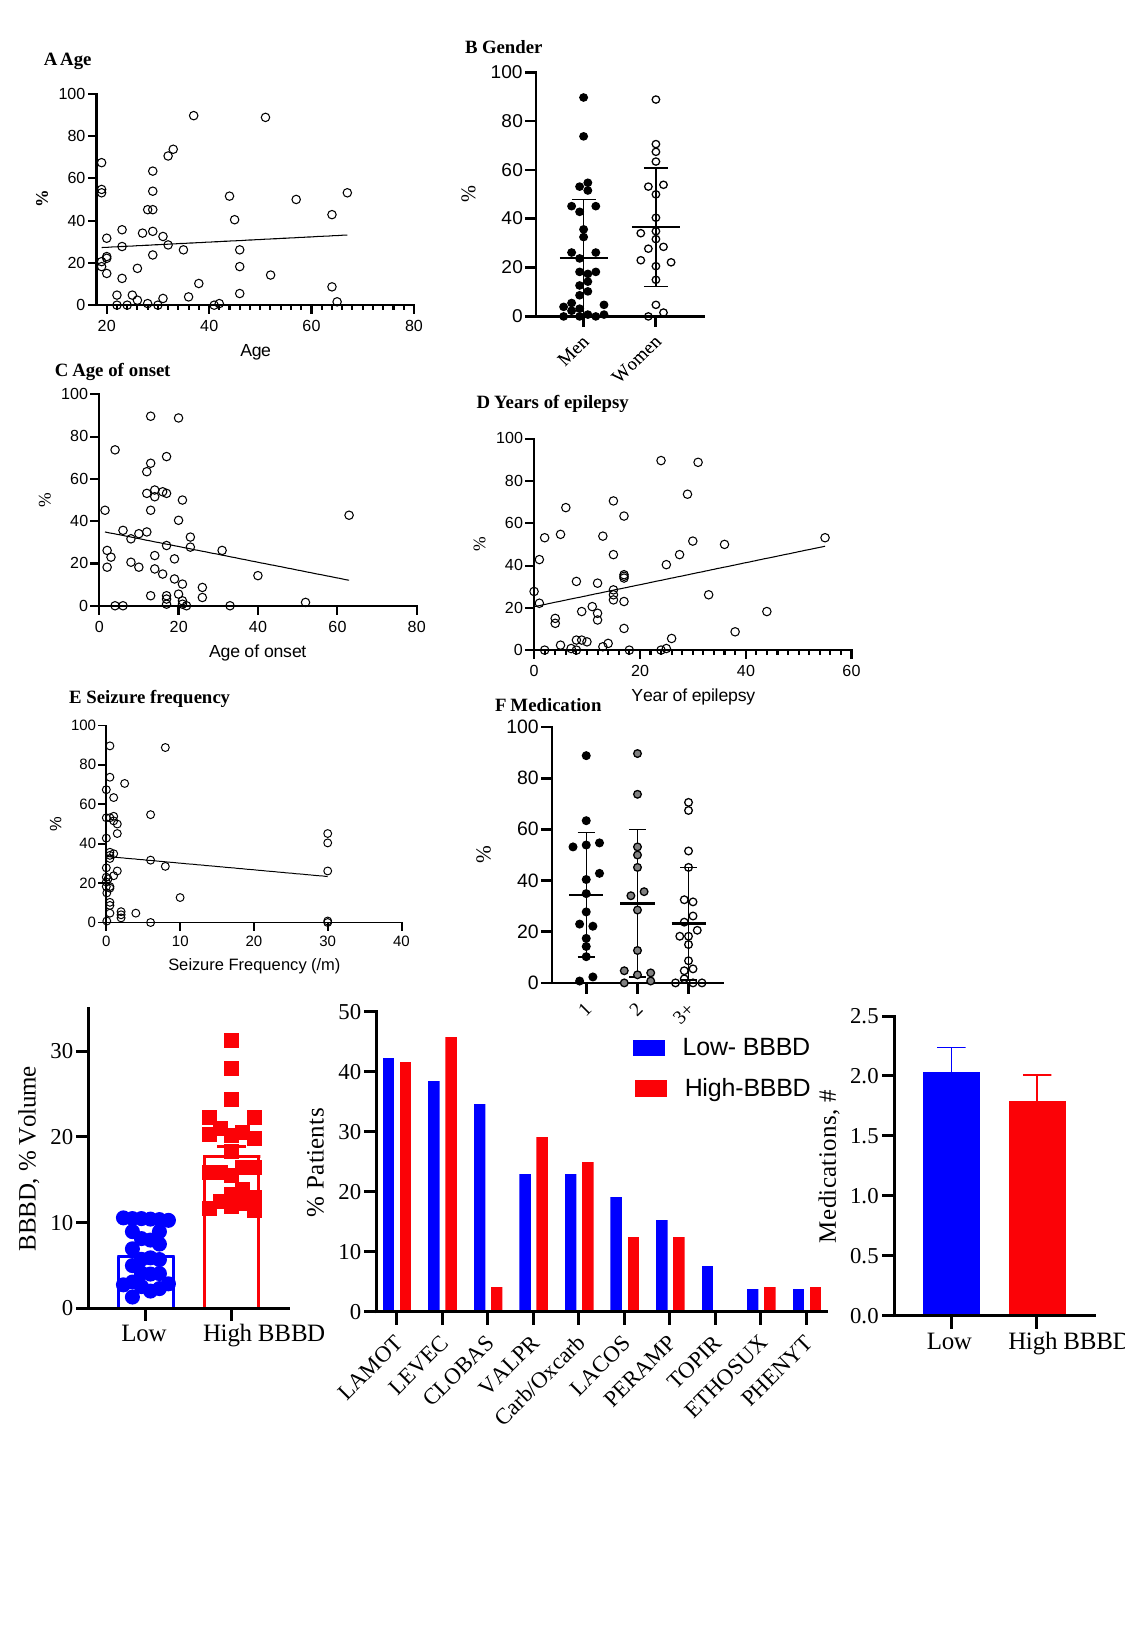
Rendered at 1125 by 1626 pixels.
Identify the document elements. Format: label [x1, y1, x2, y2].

text_box [0, 967, 347, 1452]
text_box [790, 975, 1125, 1460]
text_box [437, 27, 717, 401]
text_box [31, 677, 447, 989]
text_box [452, 684, 736, 1043]
text_box [347, 971, 857, 1448]
text_box [18, 350, 453, 677]
text_box [453, 382, 901, 722]
text_box [16, 38, 437, 377]
